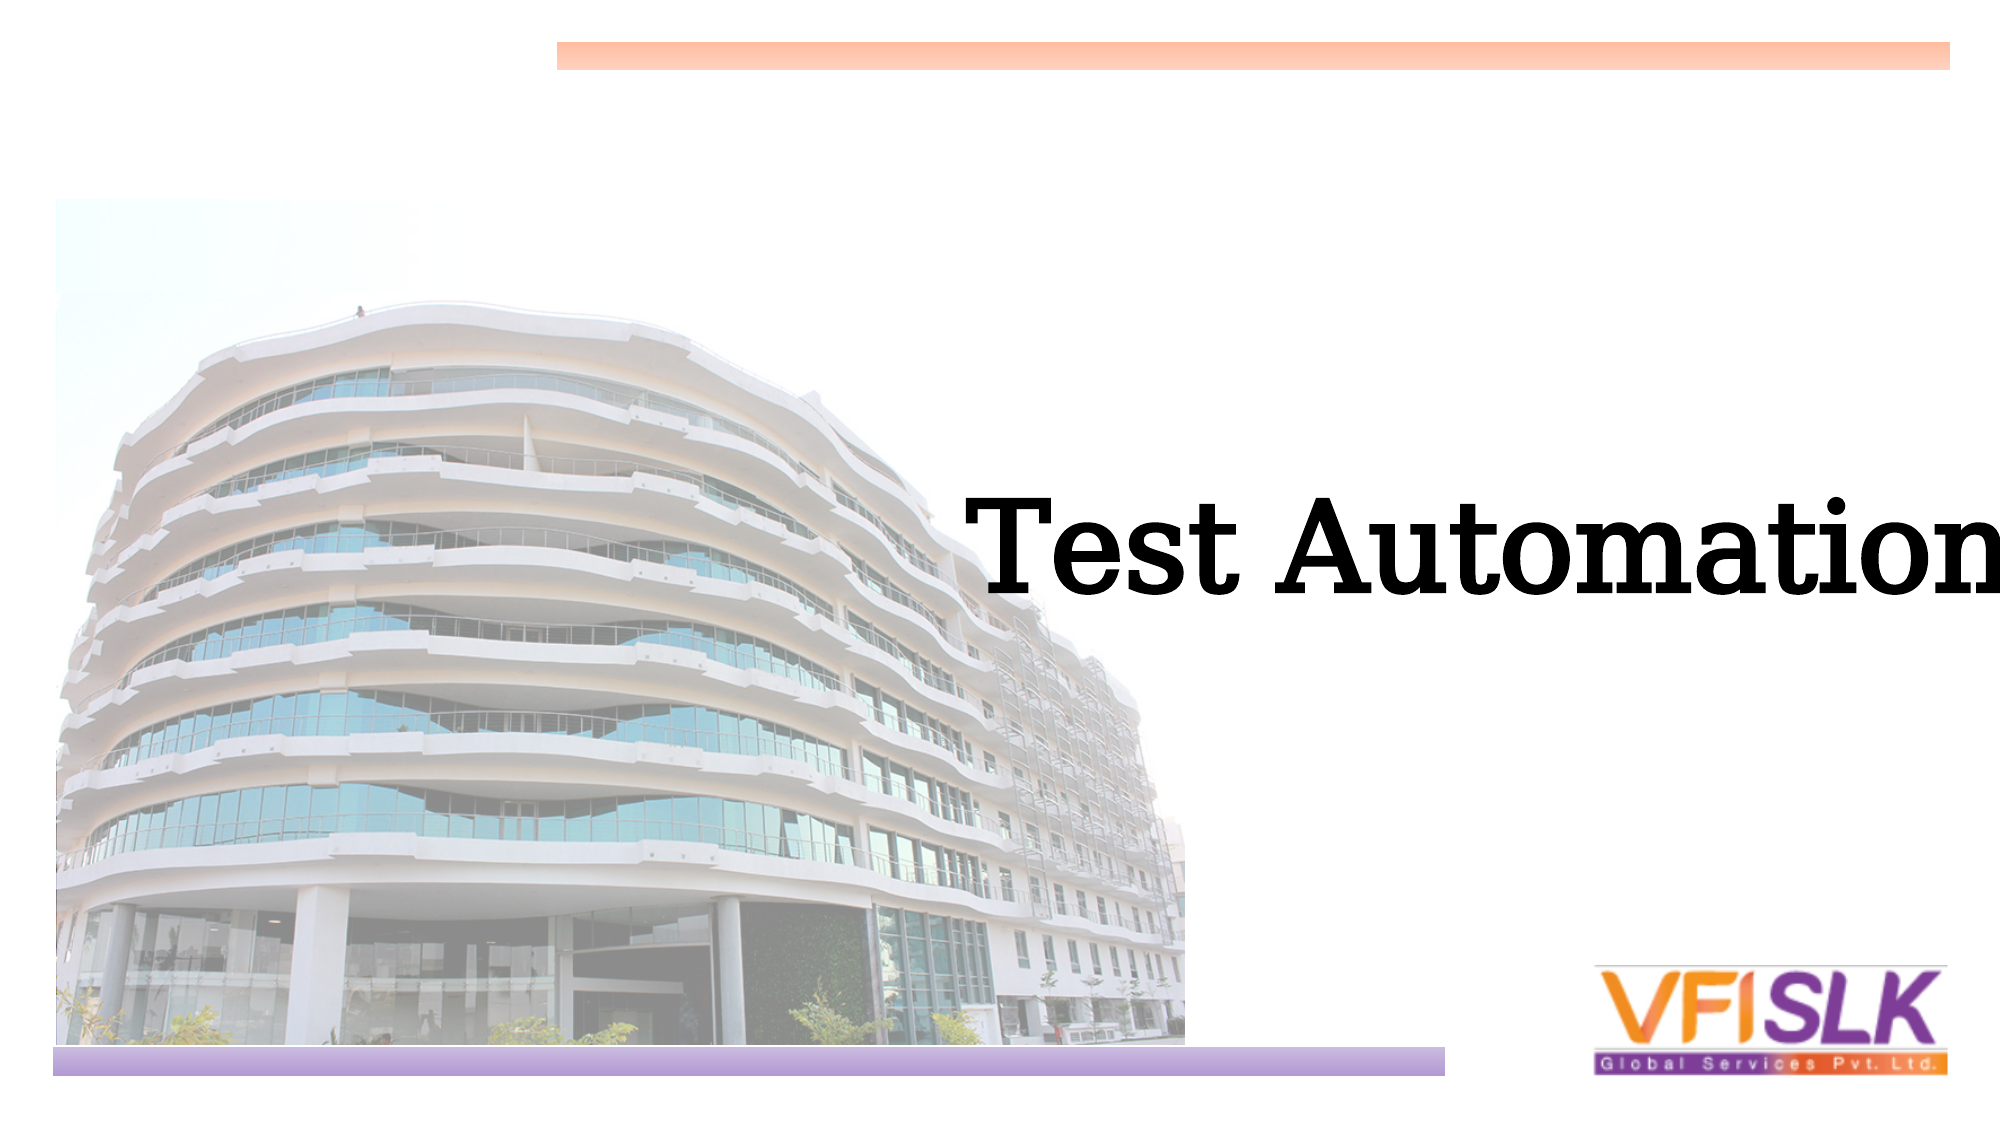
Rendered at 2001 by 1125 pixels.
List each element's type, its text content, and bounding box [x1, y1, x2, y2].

title Test Automation [1951, 411, 2000, 626]
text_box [51, 40, 1951, 1077]
